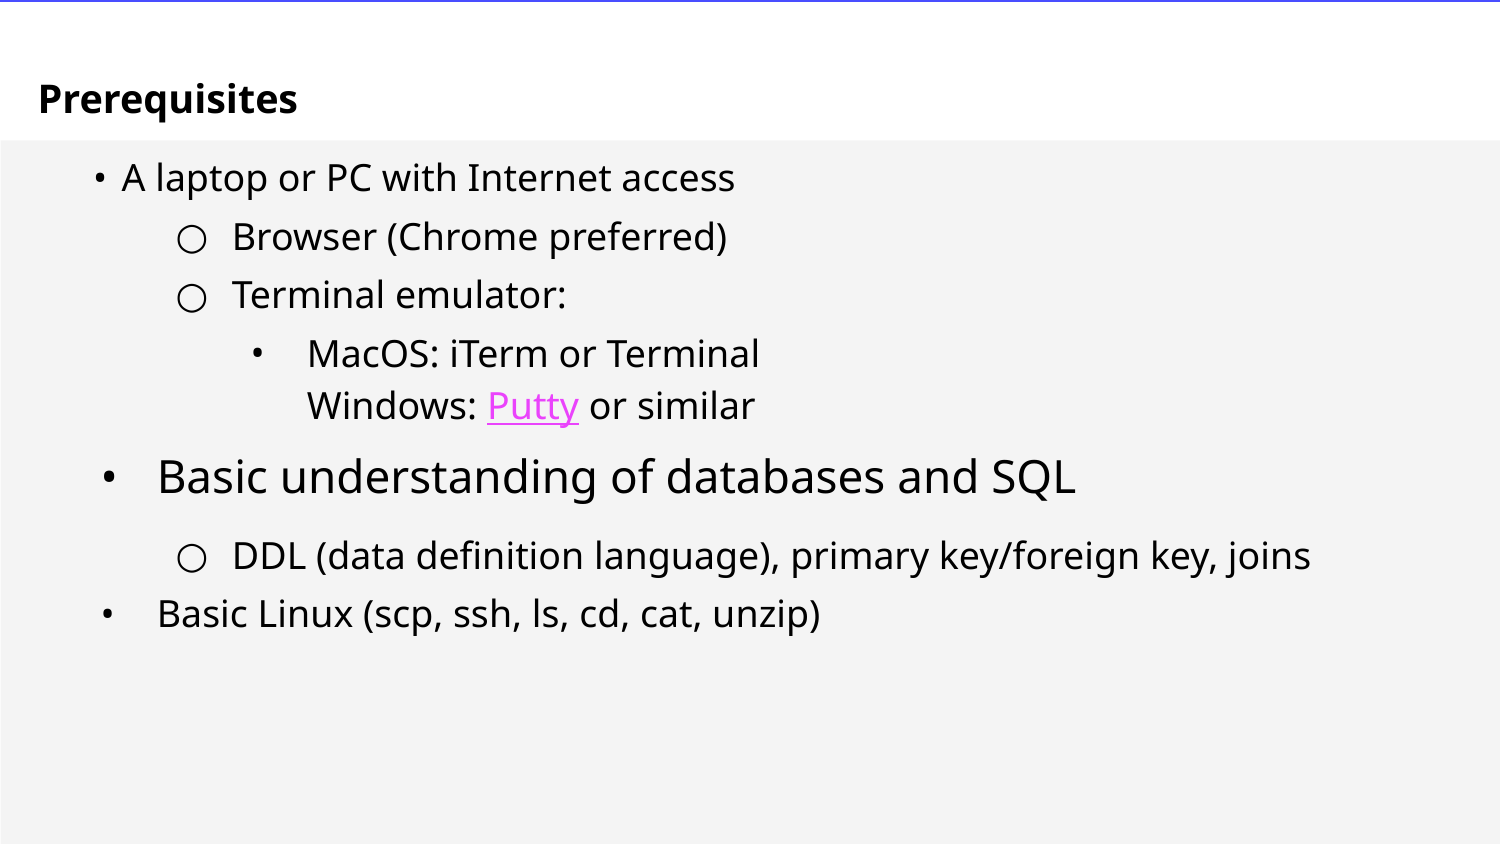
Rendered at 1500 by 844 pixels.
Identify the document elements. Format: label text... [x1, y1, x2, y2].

title Prerequisites [32, 45, 1425, 124]
list A laptop or PC with Internet access Browser (Chrome preferred) Terminal emulator: MacOS: iTerm or Terminal Windows: Putty or similar Basic understanding of databases and SQL DDL (data definition language), primary key/foreign key, joins Basic Linux (scp, ssh, ls, cd, cat, unzip) [68, 141, 1389, 769]
